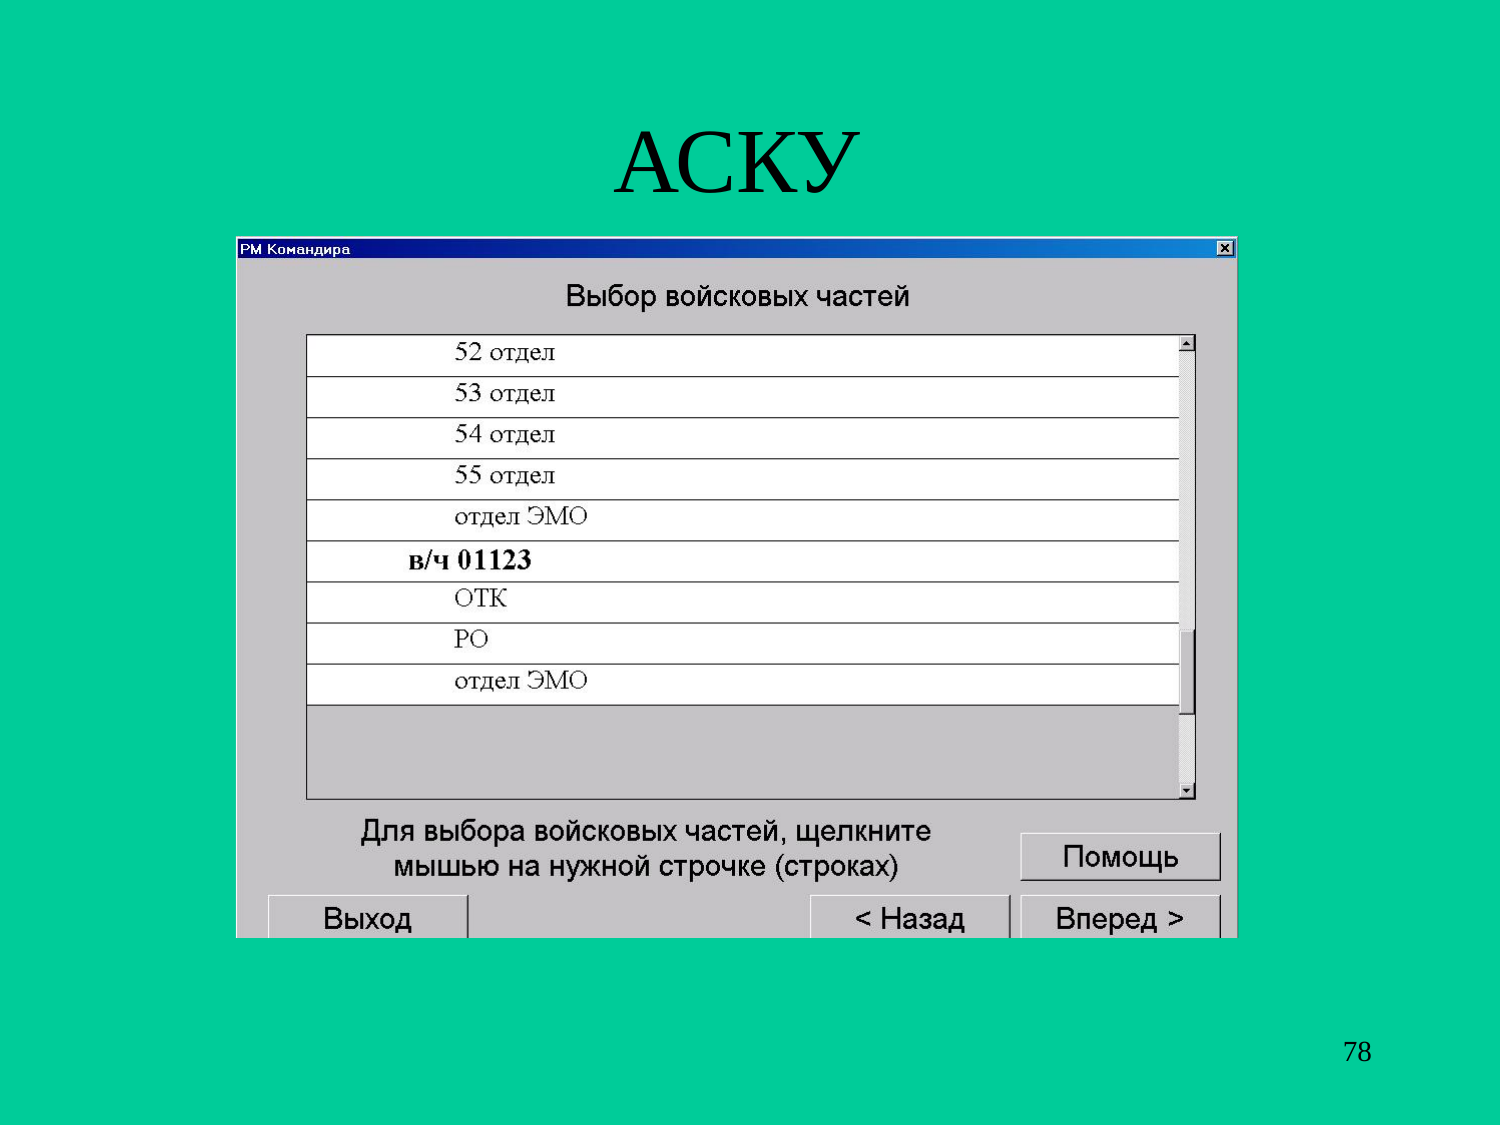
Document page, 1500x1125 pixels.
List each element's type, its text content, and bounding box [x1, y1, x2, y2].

title АСКУ [99, 62, 1375, 250]
slide_number 78 [1074, 1025, 1388, 1100]
picture [235, 236, 1239, 938]
